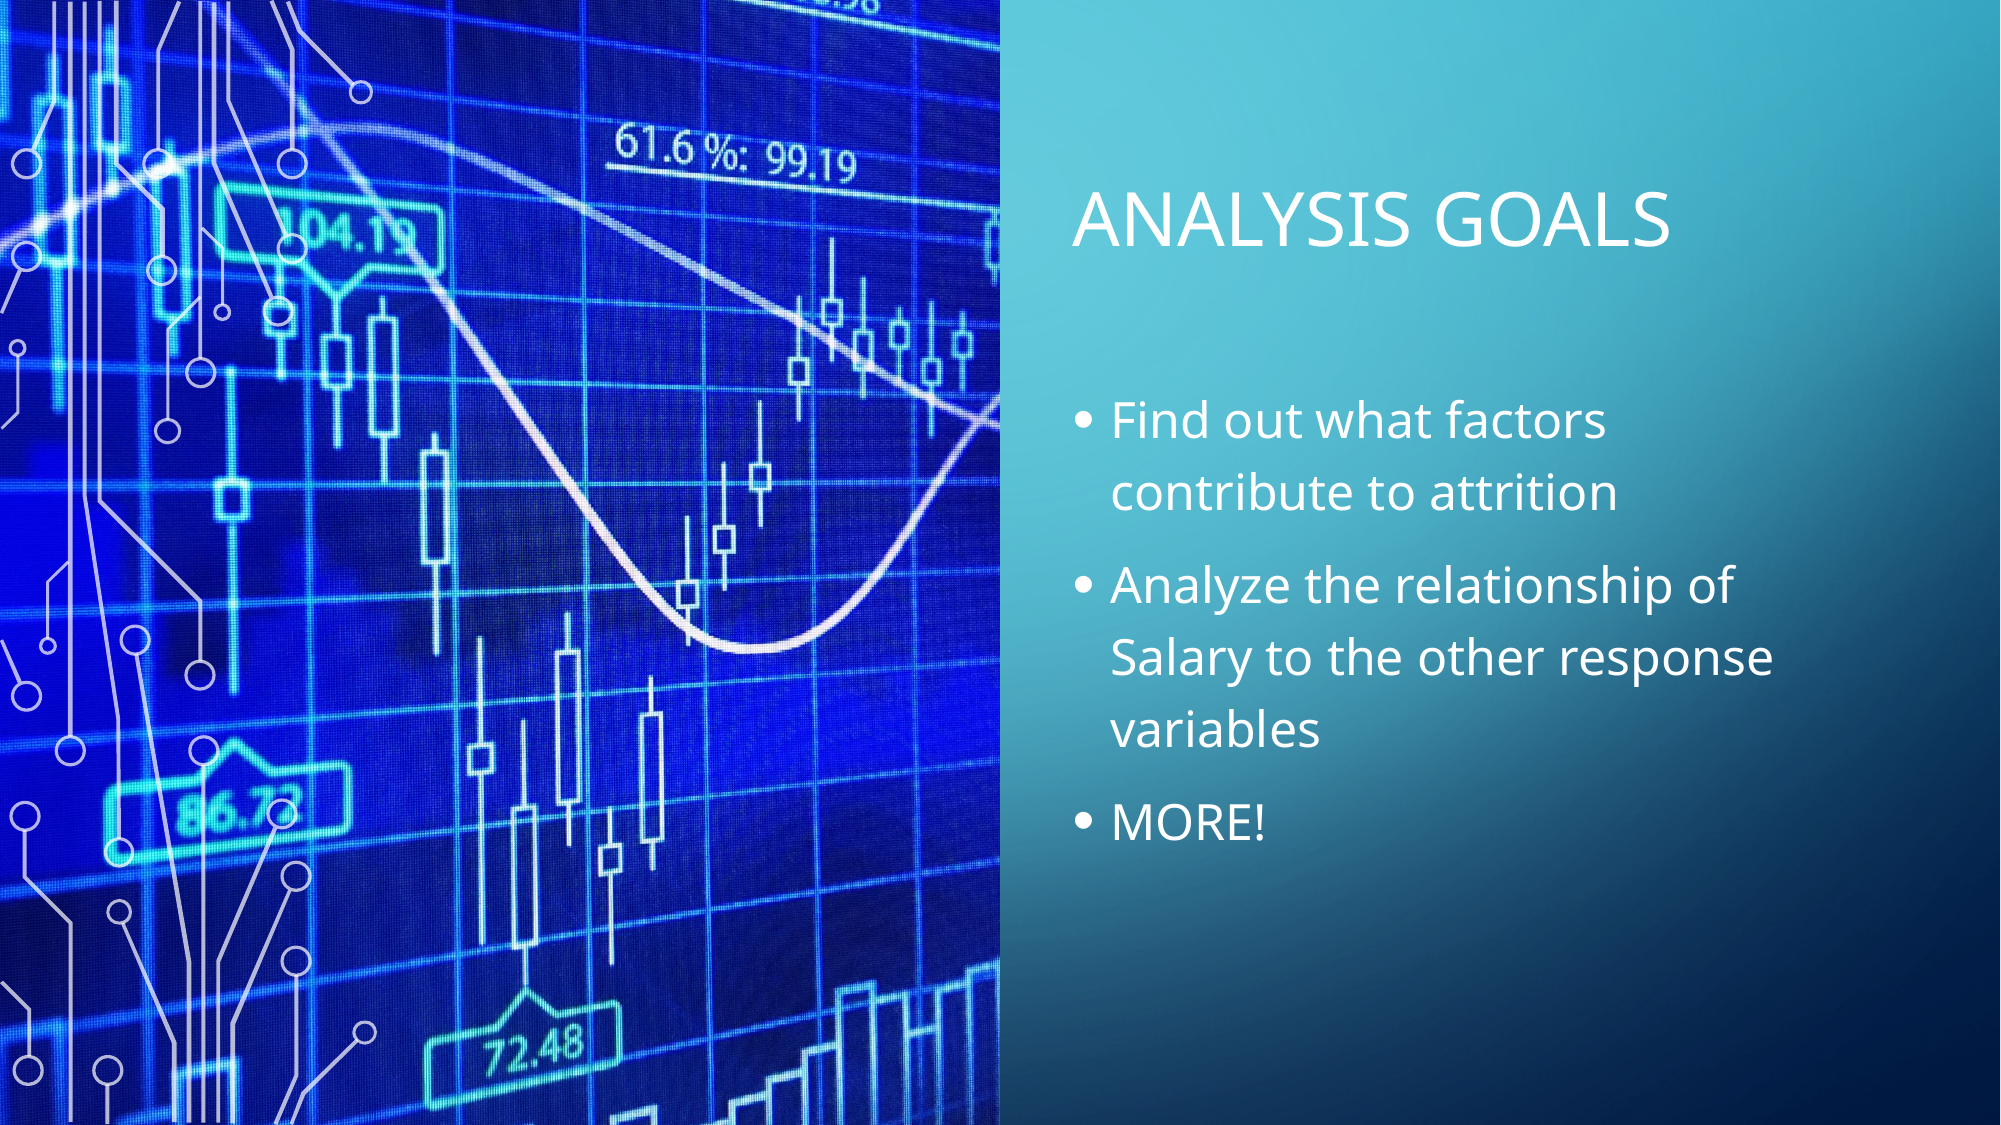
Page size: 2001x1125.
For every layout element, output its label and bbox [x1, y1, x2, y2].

text_box [1001, 0, 2000, 1125]
picture [379, 0, 1001, 1125]
text_box [0, 0, 379, 1125]
